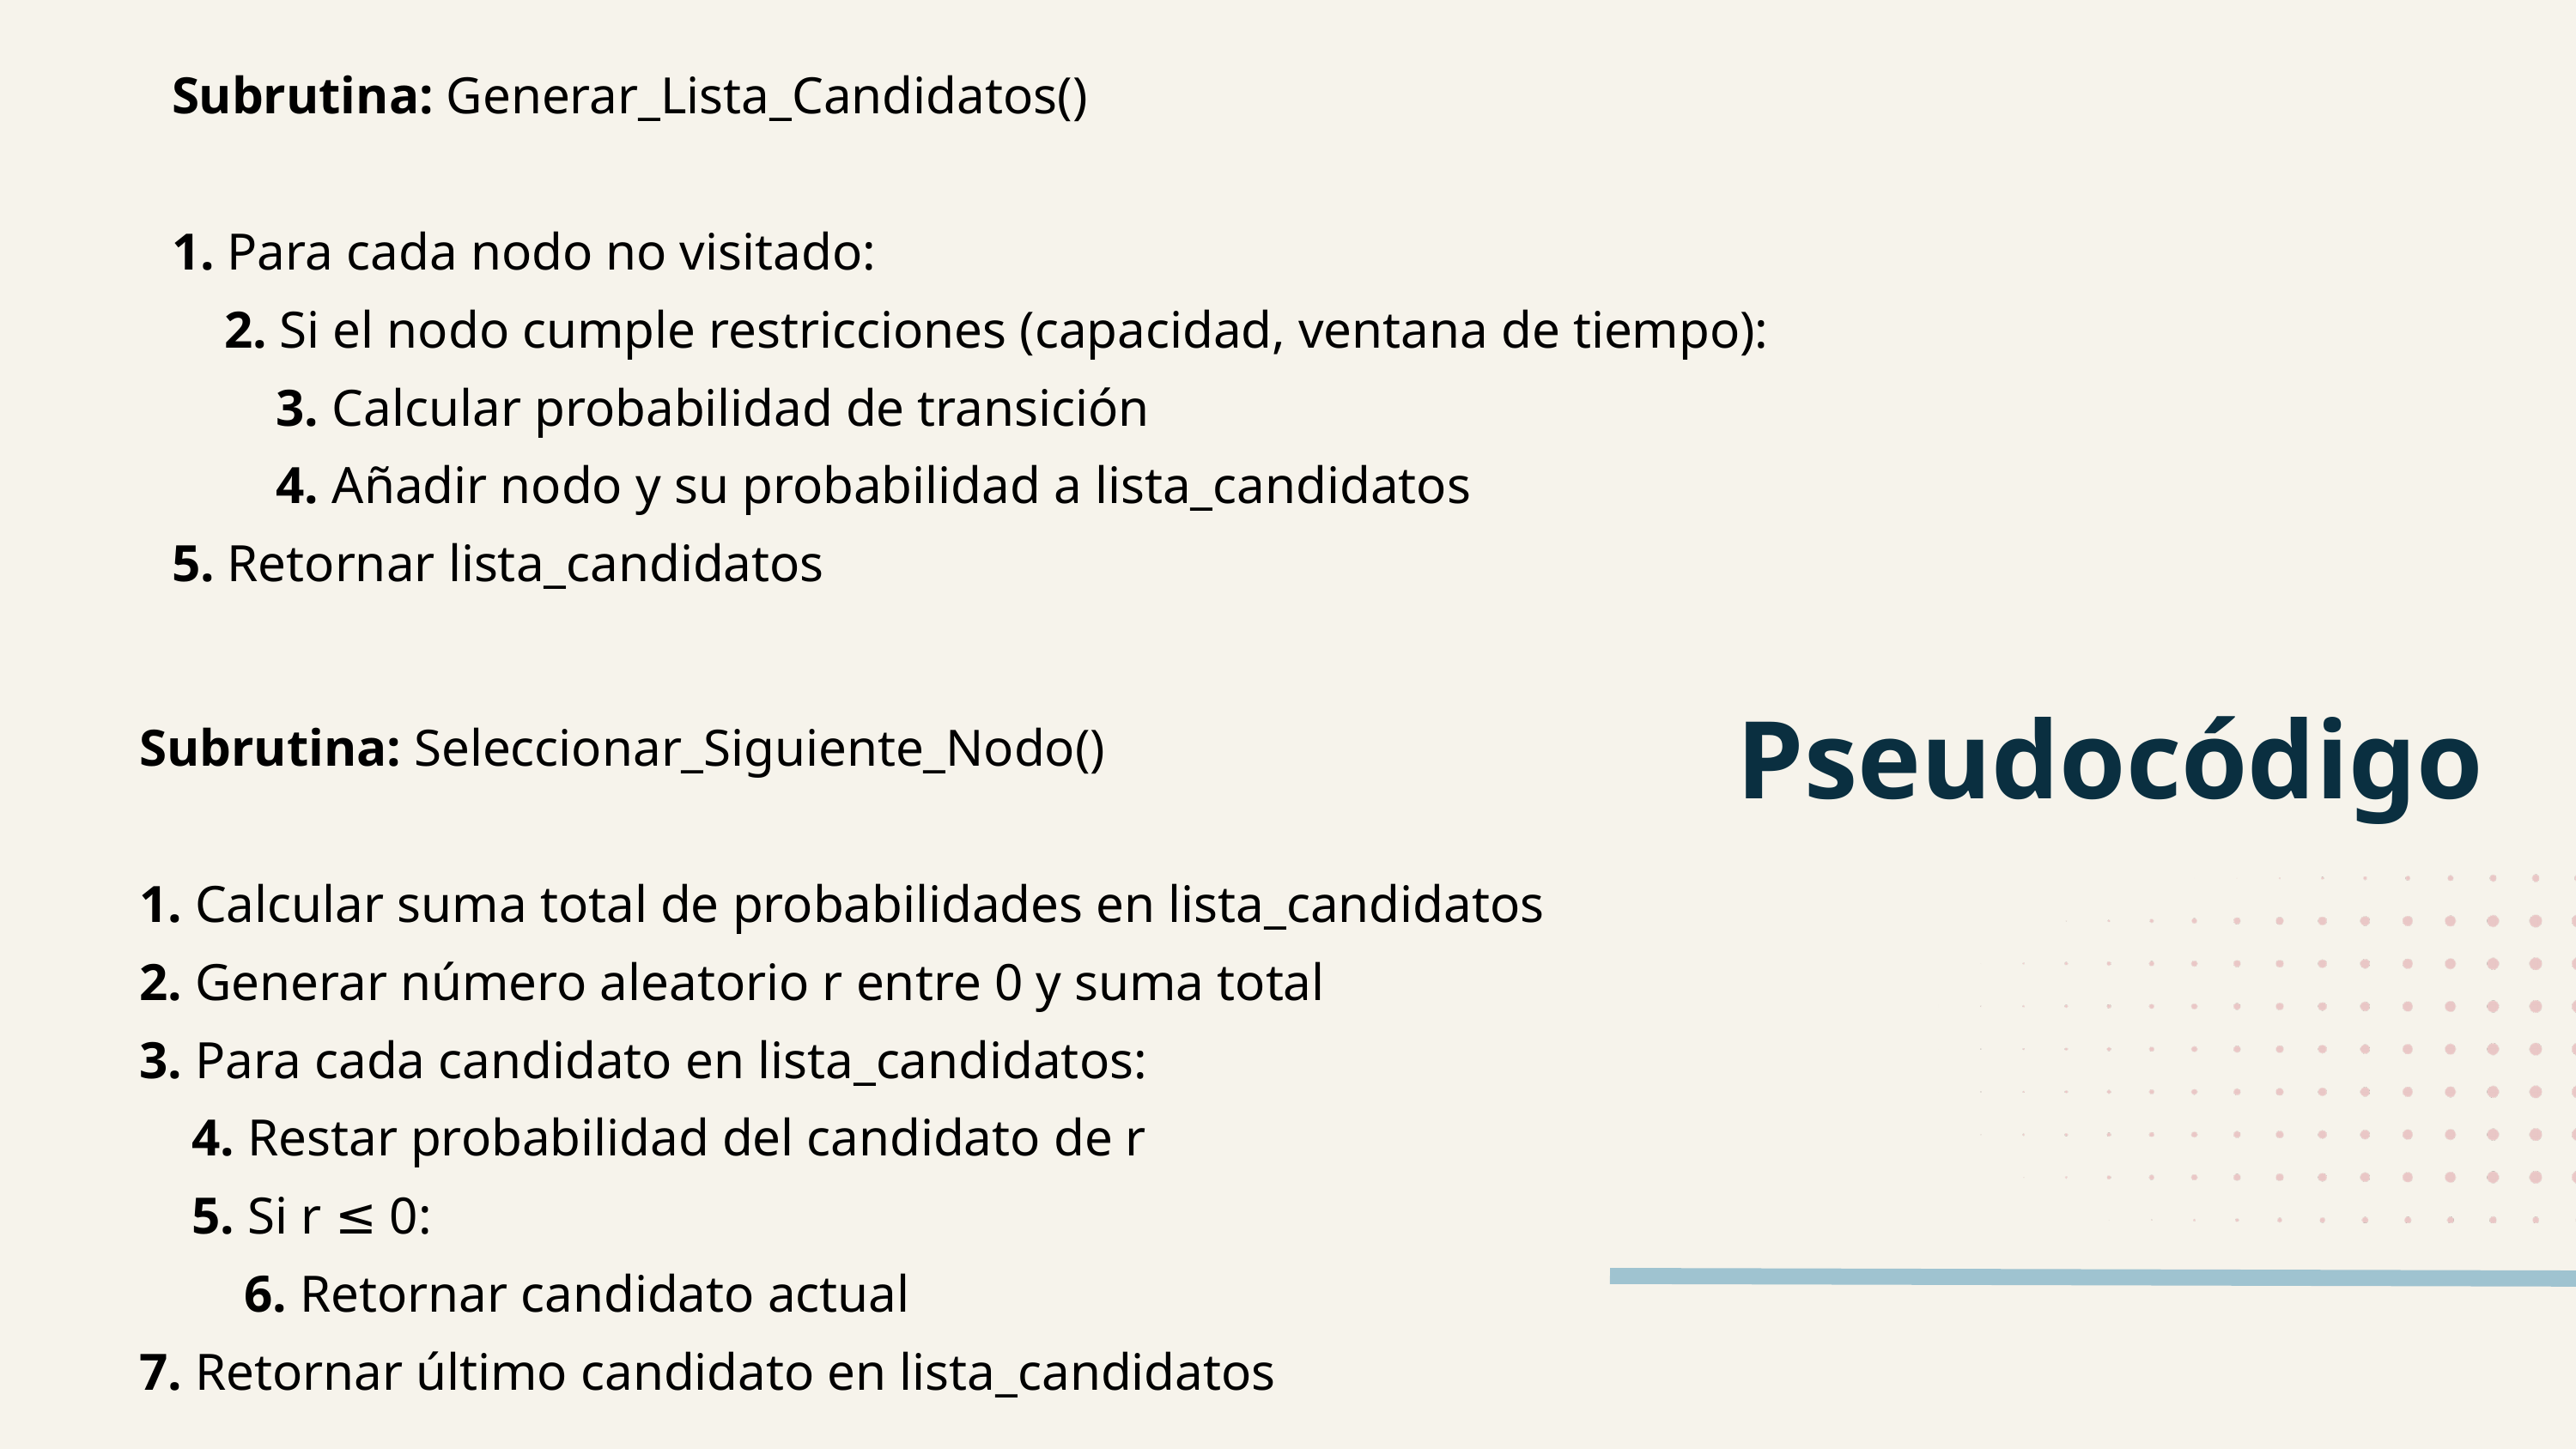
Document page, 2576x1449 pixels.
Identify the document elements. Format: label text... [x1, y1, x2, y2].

text_box Subrutina: Generar_Lista_Candidatos() 1. Para cada nodo no visitado: 2. Si el nodo cumple restricciones (capacidad, ventana de tiempo): 3. Calcular probabilidad de transición 4. Añadir nodo y su probabilidad a lista_candidatos 5. Retornar lista_candidatos [171, 64, 1793, 592]
text_box Subrutina: Seleccionar_Siguiente_Nodo() 1. Calcular suma total de probabilidades en lista_candidatos 2. Generar número aleatorio r entre 0 y suma total 3. Para cada candidato en lista_candidatos: 4. Restar probabilidad del candidato de r 5. Si r ≤ 0: 6. Retornar candidato actual 7. Retornar último candidato en lista_candidatos [139, 716, 1760, 1400]
text_box Pseudocódigo [1184, 691, 2576, 821]
text_box [1938, 874, 2576, 1223]
